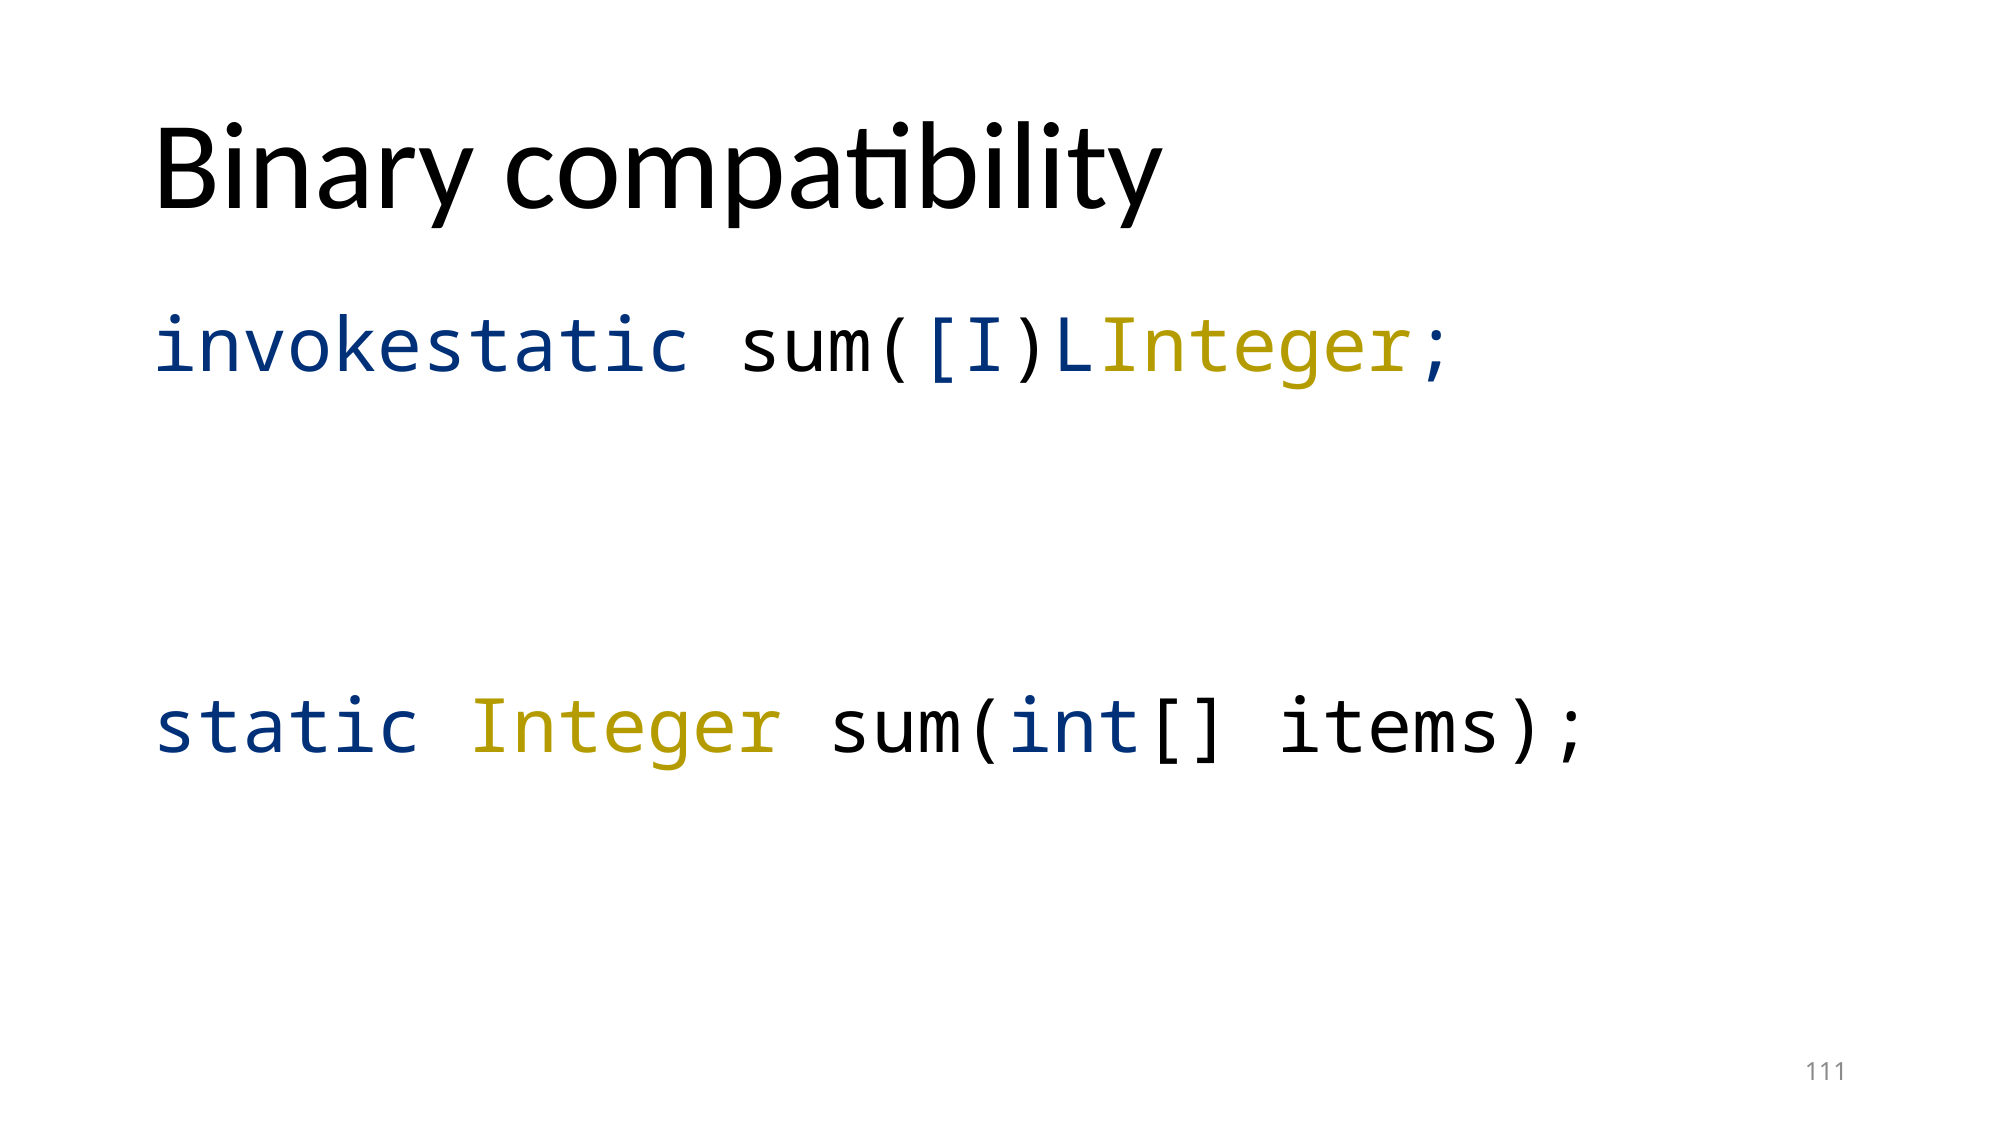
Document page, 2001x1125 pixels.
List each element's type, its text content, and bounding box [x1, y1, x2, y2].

list invokestatic sum([I)LInteger; static Integer sum(int[] items); [137, 299, 1863, 1014]
title Binary compatibility [137, 59, 1863, 278]
slide_number 111 [1412, 1042, 1863, 1103]
